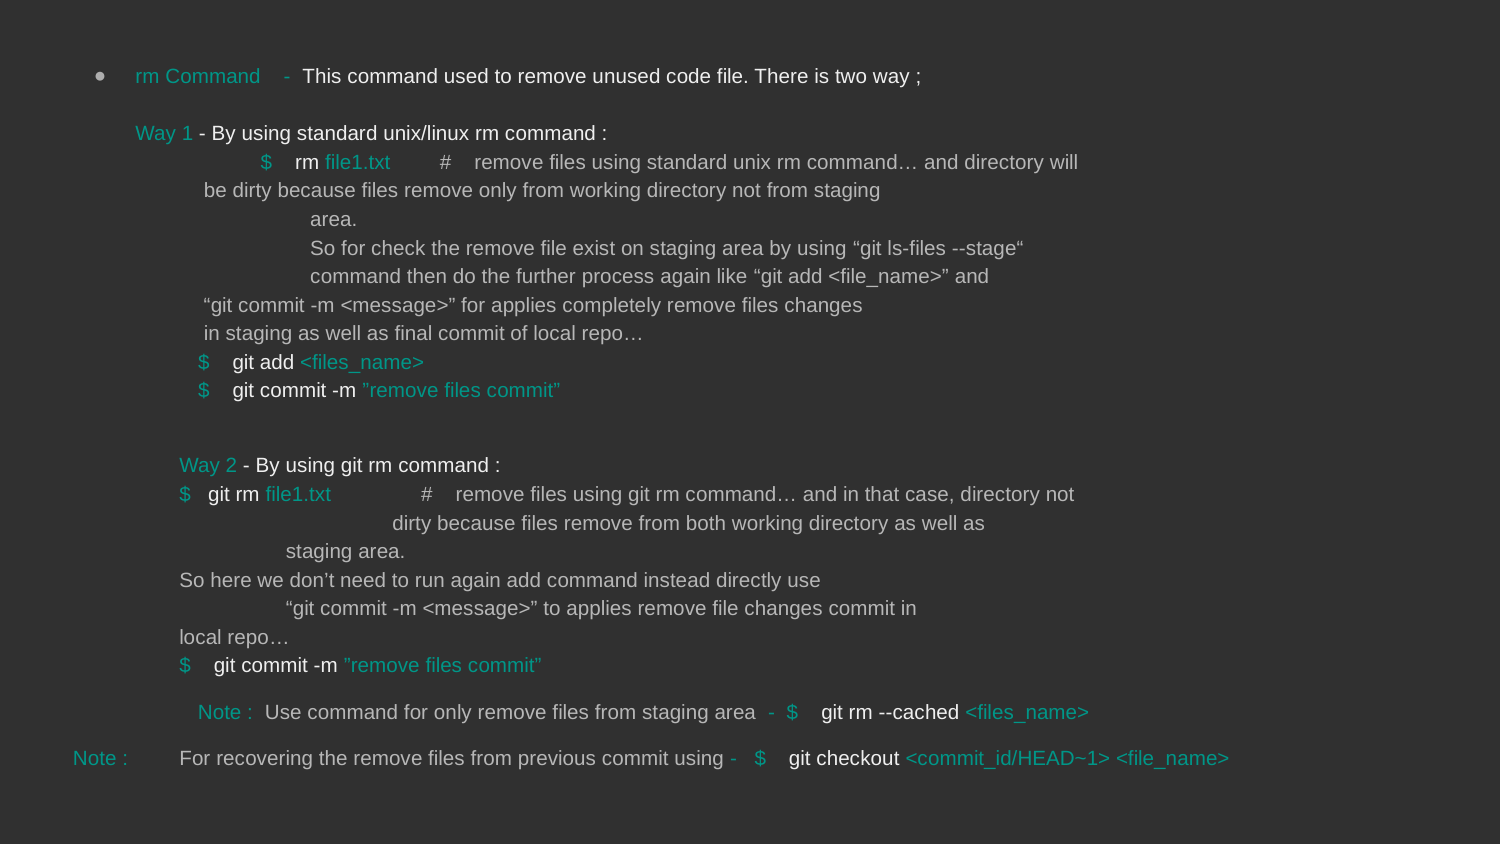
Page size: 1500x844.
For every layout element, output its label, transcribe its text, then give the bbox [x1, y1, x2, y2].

list rm Command - This command used to remove unused code file. There is two way ; Way 1 - By using standard unix/linux rm command : $ rm file1.txt # remove files using standard unix rm command… and directory will be dirty because files remove only from working directory not from staging area. So for check the remove file exist on staging area by using “git ls-files --stage“ command then do the further process again like “git add <file_name>” and “git commit -m <message>” for applies completely remove files changes in staging as well as final commit of local repo… $ git add <files_name> $ git commit -m ”remove files commit” Way 2 - By using git rm command : $ git rm file1.txt # remove files using git rm command… and in that case, directory not dirty because files remove from both working directory as well as staging area. So here we don’t need to run again add command instead directly use “git commit -m <message>” to applies remove file changes commit in local repo… $ git commit -m ”remove files commit” Note : Use command for only remove files from staging area - $ git rm --cached <files_name> Note : For recovering the remove files from previous commit using - $ git checkout <commit_id/HEAD~1> <file_name> [57, 43, 1474, 800]
